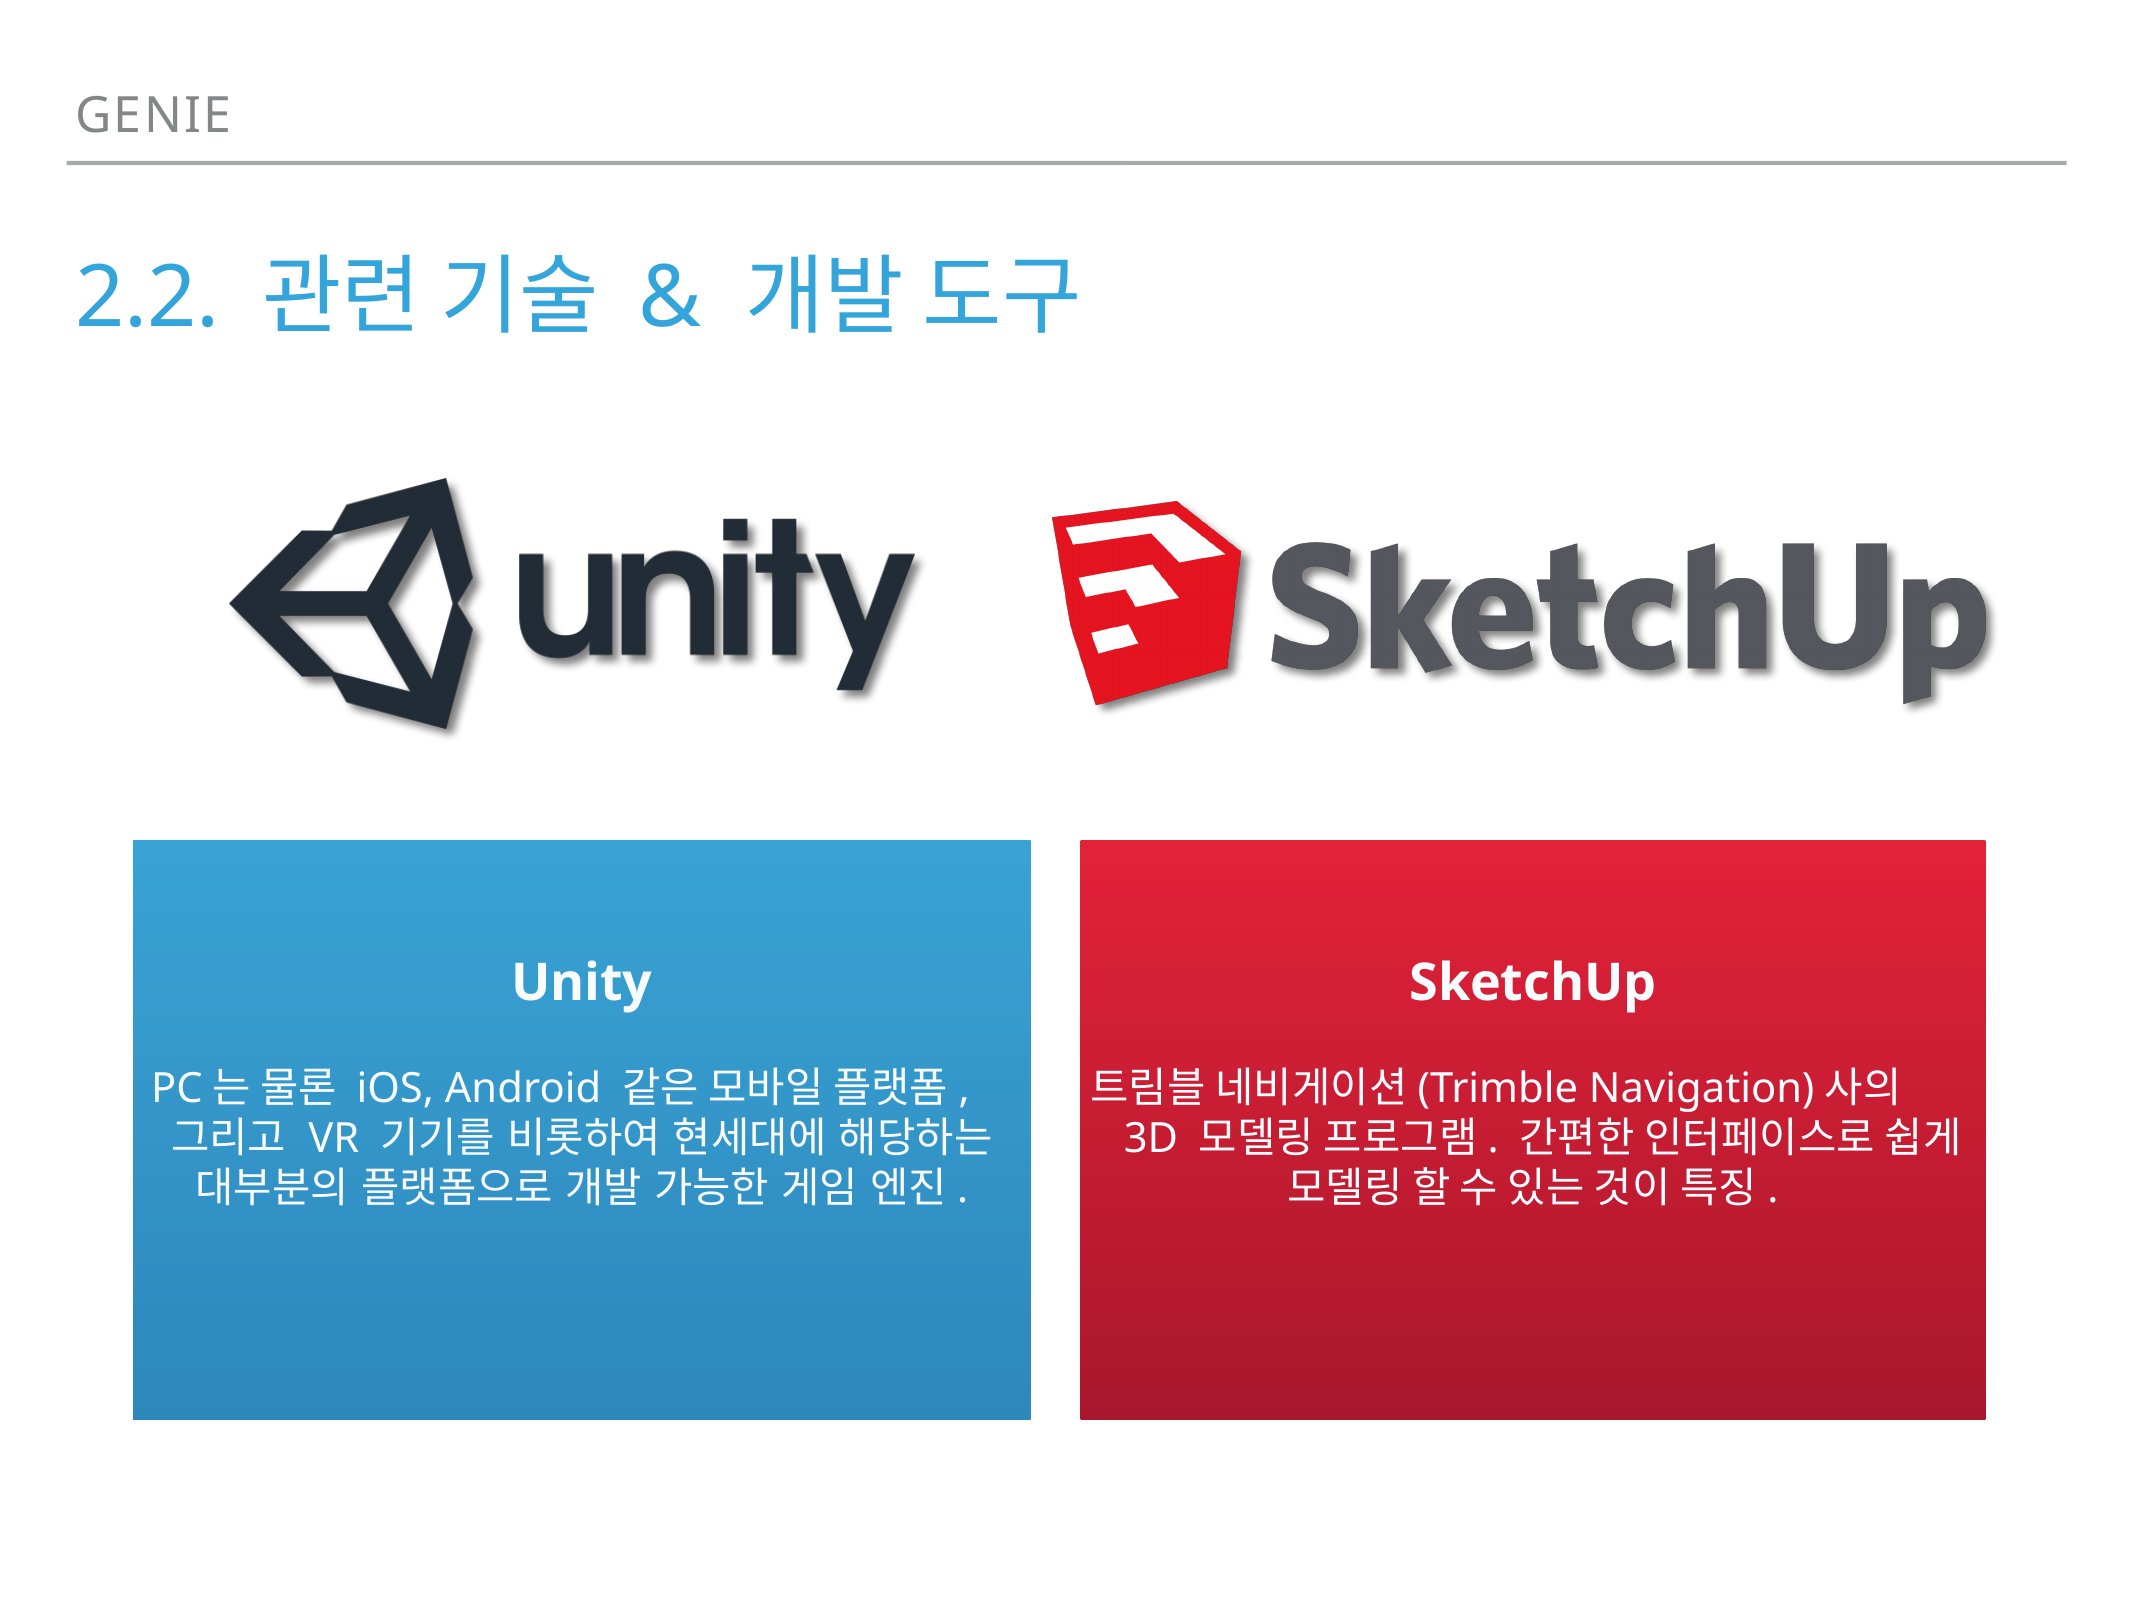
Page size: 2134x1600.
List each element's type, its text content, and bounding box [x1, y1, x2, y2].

picture [1052, 500, 1986, 705]
list Genie [66, 84, 1901, 151]
text_box SketchUp 트림블 네비게이션(Trimble Navigation)사의 3D 모델링 프로그램. 간편한 인터페이스로 쉽게 모델링 할 수 있는 것이 특징. [1080, 840, 1986, 1420]
title 2.2. 관련 기술 & 개발 도구 [66, 251, 2068, 372]
picture [228, 478, 915, 729]
text_box Unity PC는 물론 iOS, Android 같은 모바일 플랫폼, 그리고 VR 기기를 비롯하여 현세대에 해당하는 대부분의 플랫폼으로 개발 가능한 게임 엔진. [133, 840, 1031, 1420]
